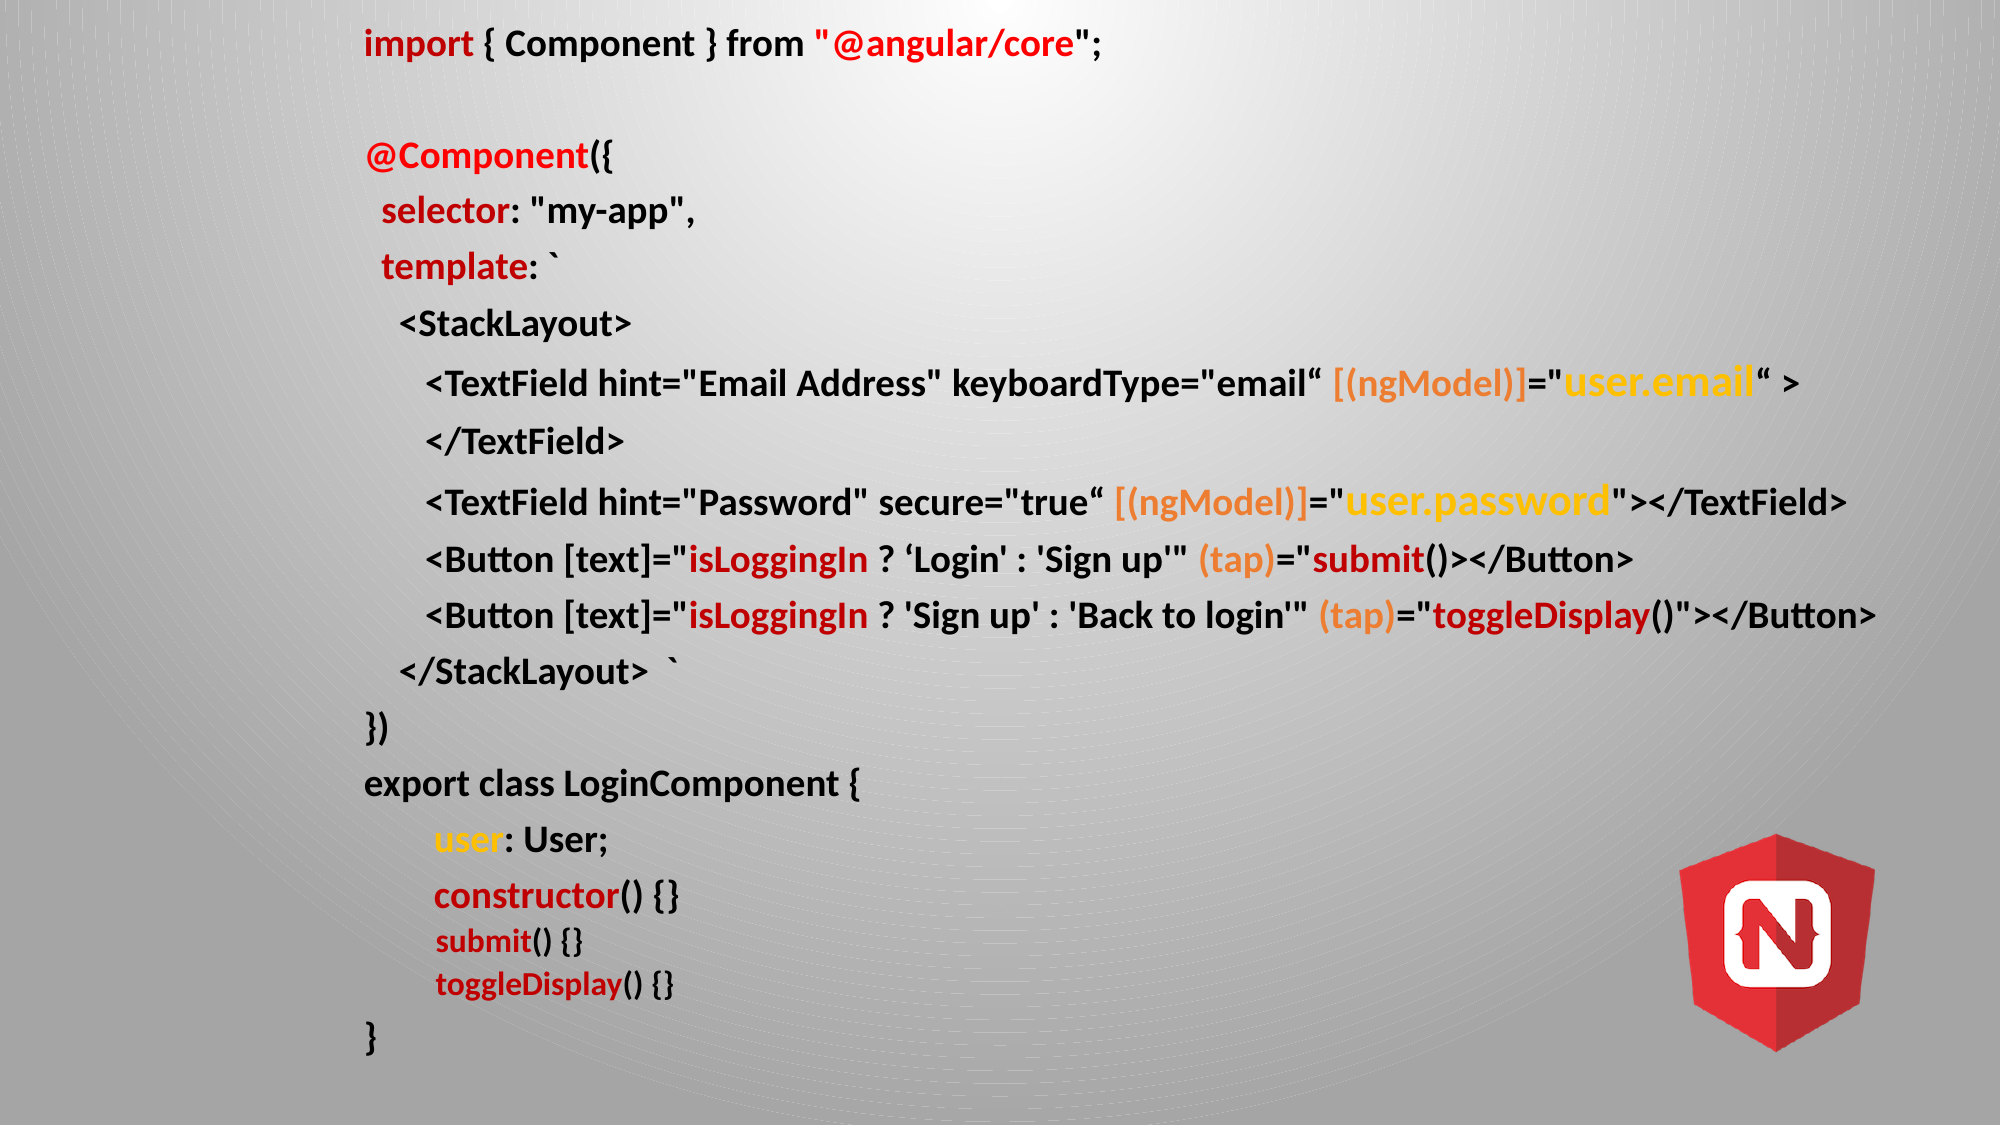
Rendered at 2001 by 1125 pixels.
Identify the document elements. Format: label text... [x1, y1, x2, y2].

picture [1665, 819, 1889, 1066]
list import { Component } from "@angular/core"; @Component({ selector: "my-app", template: ` <StackLayout> <TextField hint="Email Address" keyboardType="email“ [(ngModel)]="user.email“ > </TextField> <TextField hint="Password" secure="true“ [(ngModel)]="user.password"></TextField> <Button [text]="isLoggingIn ? ‘Login' : 'Sign up'" (tap)="submit()></Button> <Button [text]="isLoggingIn ? 'Sign up' : 'Back to login'" (tap)="toggleDisplay()"></Button> </StackLayout> ` }) export class LoginComponent { user: User; constructor() {} submit() {} toggleDisplay() {} } [348, 15, 2000, 1083]
